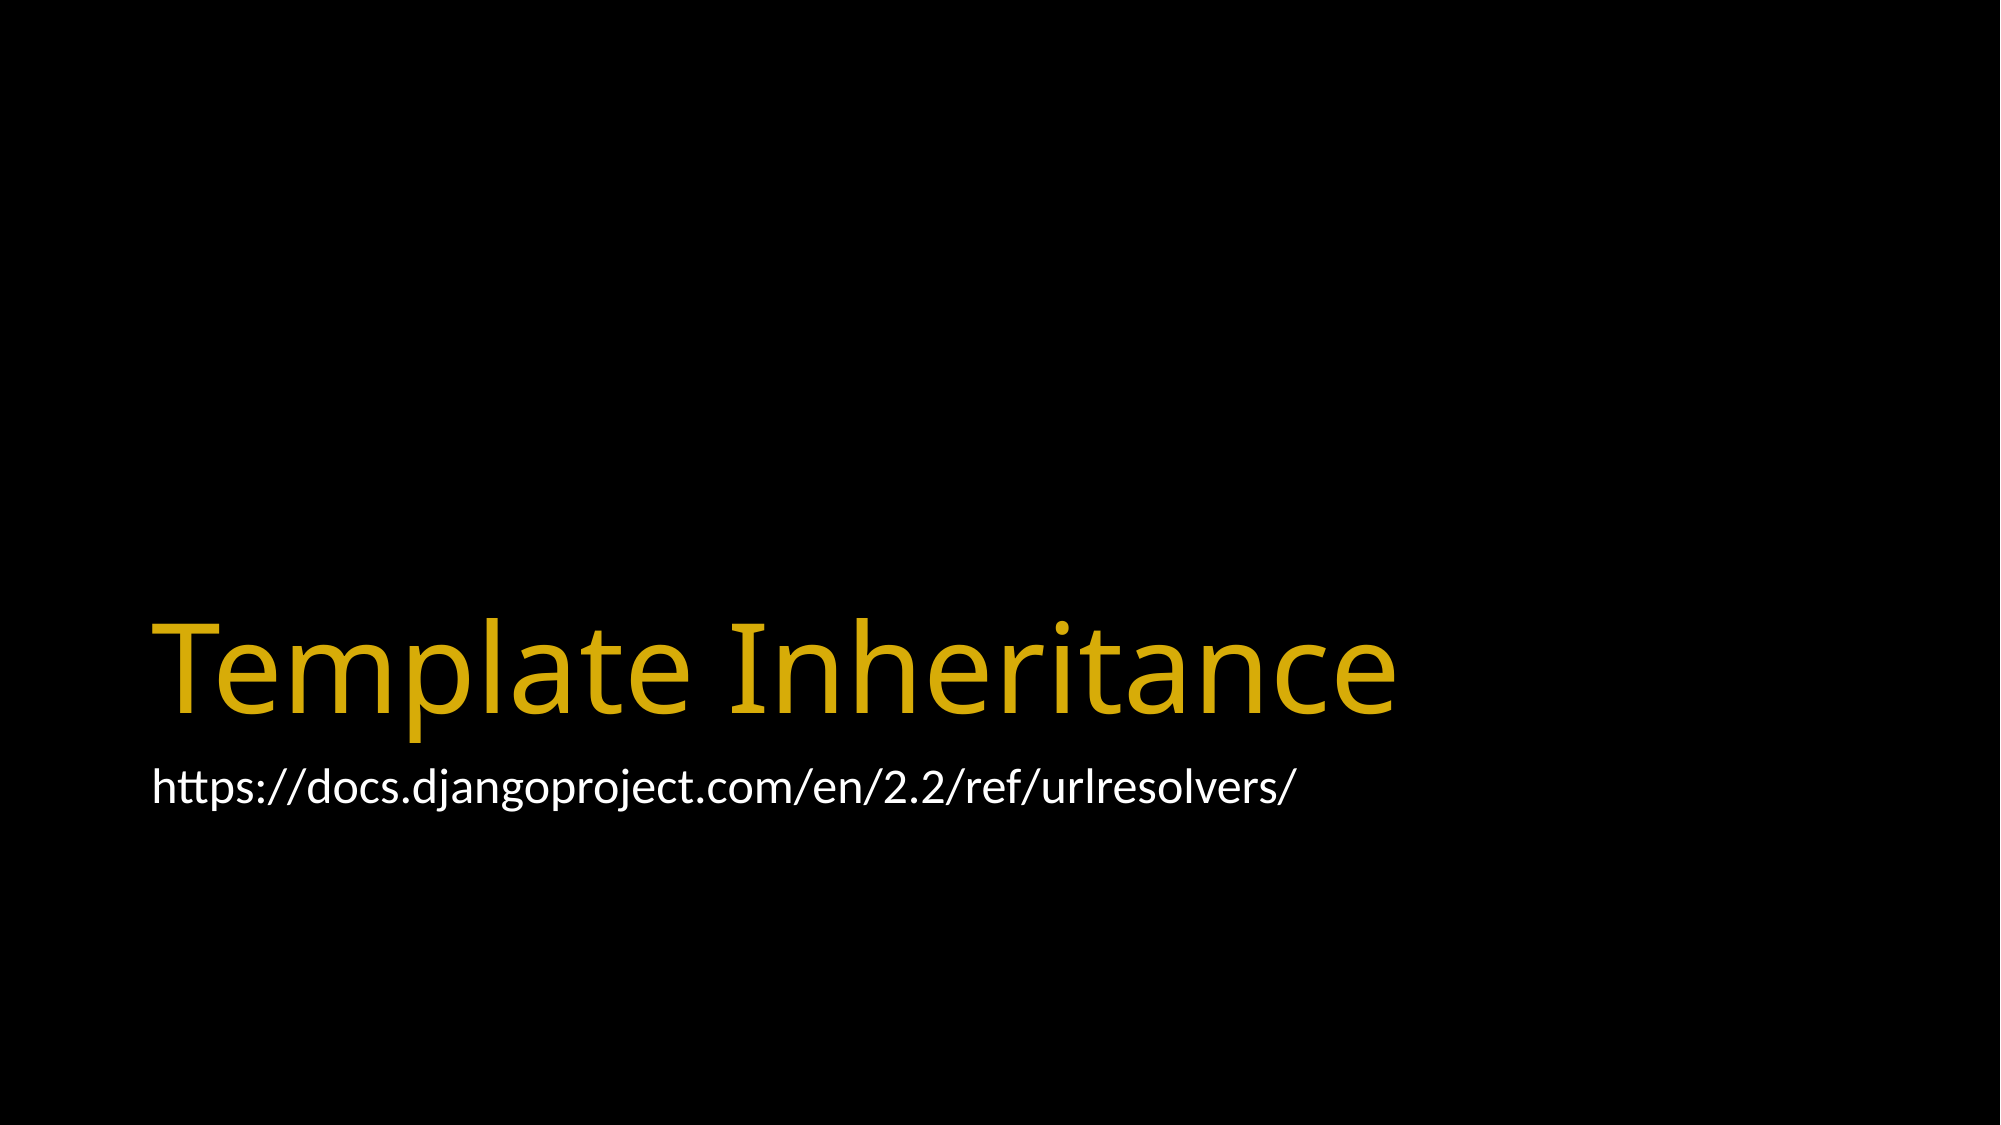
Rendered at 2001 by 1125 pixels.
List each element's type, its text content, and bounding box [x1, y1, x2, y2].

list https://docs.djangoproject.com/en/2.2/ref/urlresolvers/ [136, 752, 1862, 999]
title Template Inheritance [136, 280, 1862, 749]
